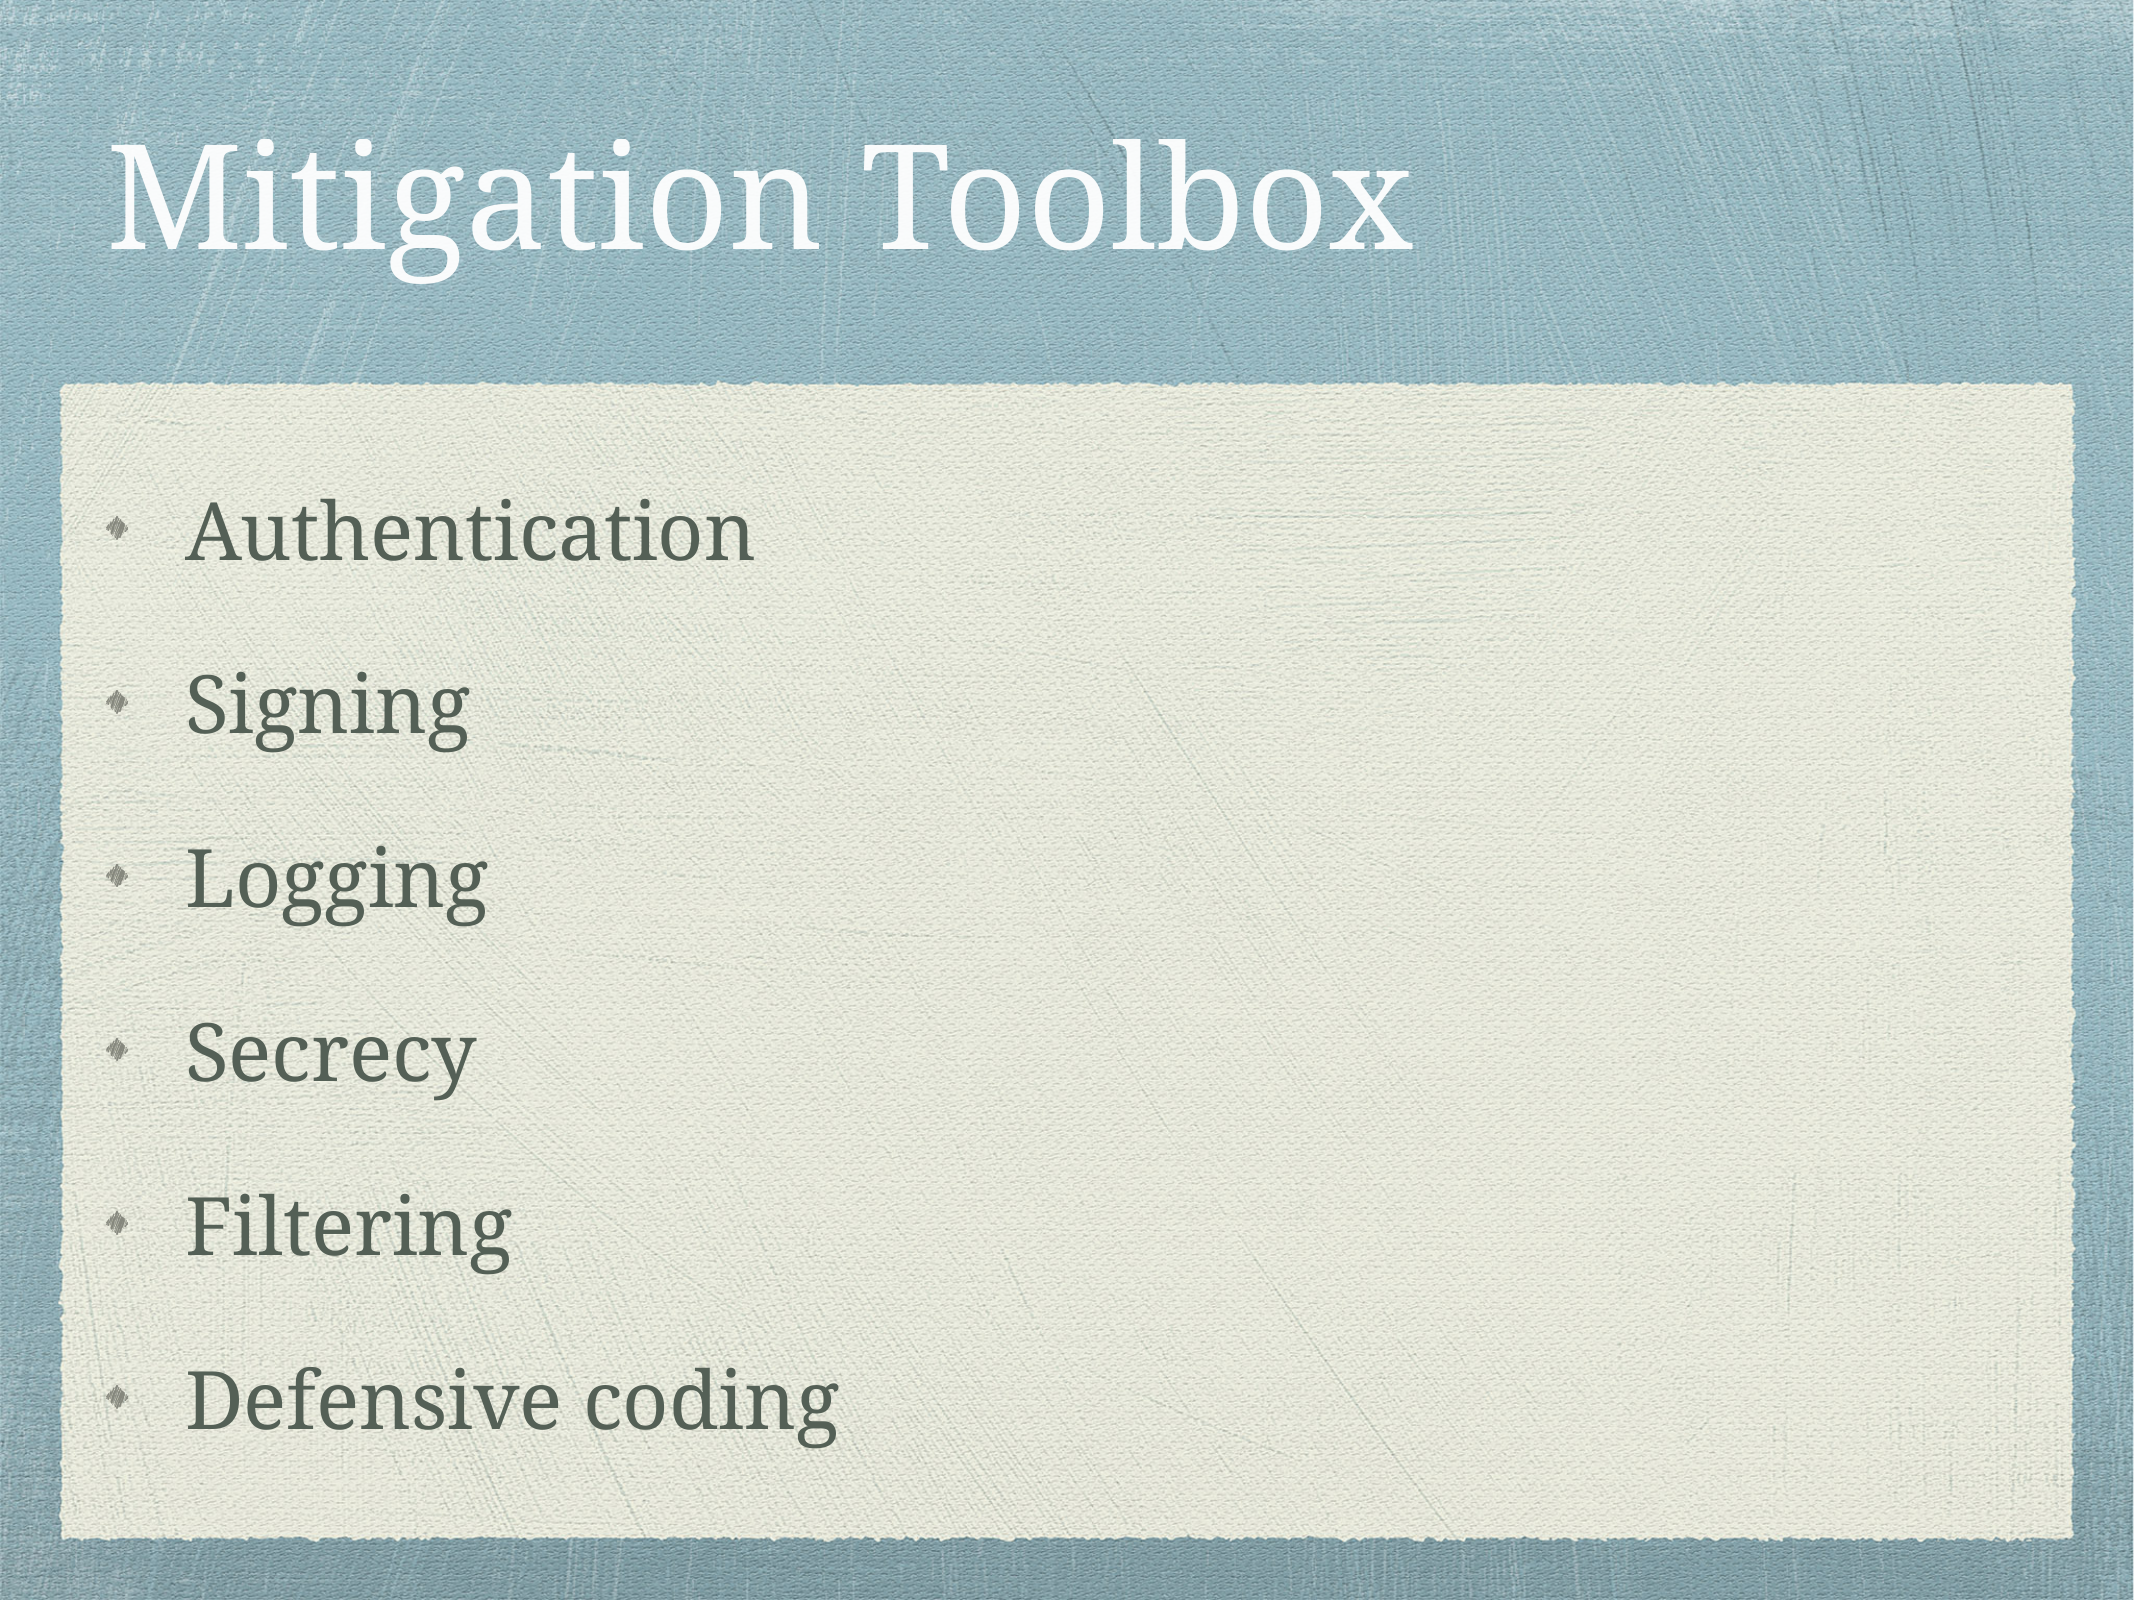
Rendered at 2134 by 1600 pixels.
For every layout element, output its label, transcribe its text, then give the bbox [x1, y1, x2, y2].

picture [0, 0, 2134, 1600]
title Mitigation Toolbox [105, 24, 2028, 359]
list Authentication Signing Logging Secrecy Filtering Defensive coding [105, 430, 2028, 1495]
